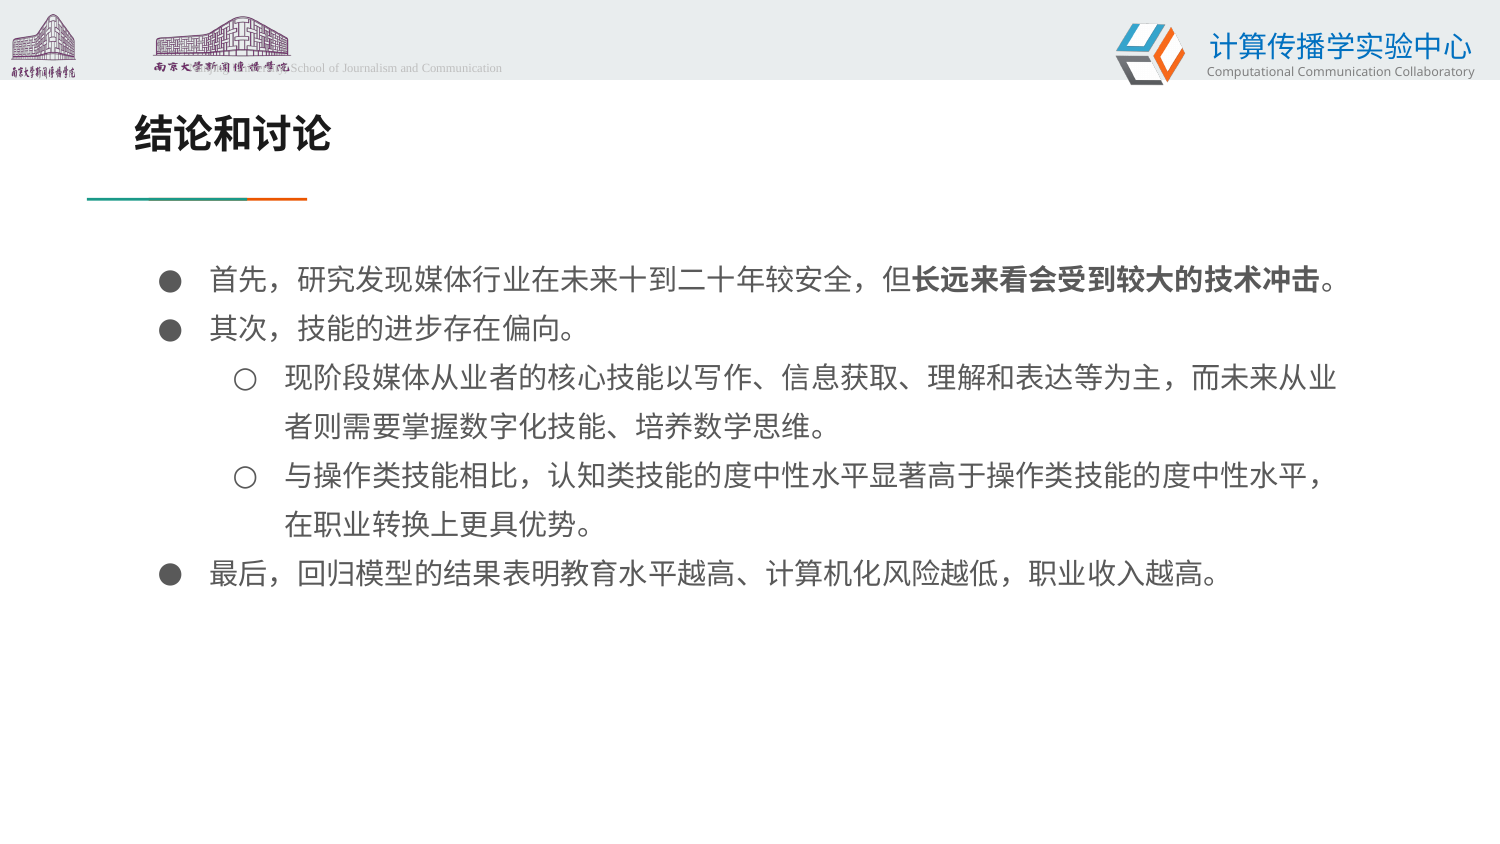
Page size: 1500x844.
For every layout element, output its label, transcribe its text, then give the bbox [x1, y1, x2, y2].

picture [0, 9, 527, 83]
picture [1108, 12, 1187, 87]
list 首先，研究发现媒体行业在未来十到二十年较安全，但长远来看会受到较大的技术冲击。 其次，技能的进步存在偏向。 现阶段媒体从业者的核心技能以写作、信息获取、理解和表达等为主，而未来从业者则需要掌握数字化技能、培养数学思维。 与操作类技能相比，认知类技能的度中性水平显著高于操作类技能的度中性水平，在职业转换上更具优势。 最后，回归模型的结果表明教育水平越高、计算机化风险越低，职业收入越高。 [119, 235, 1381, 712]
title 结论和讨论 [119, 87, 1381, 176]
